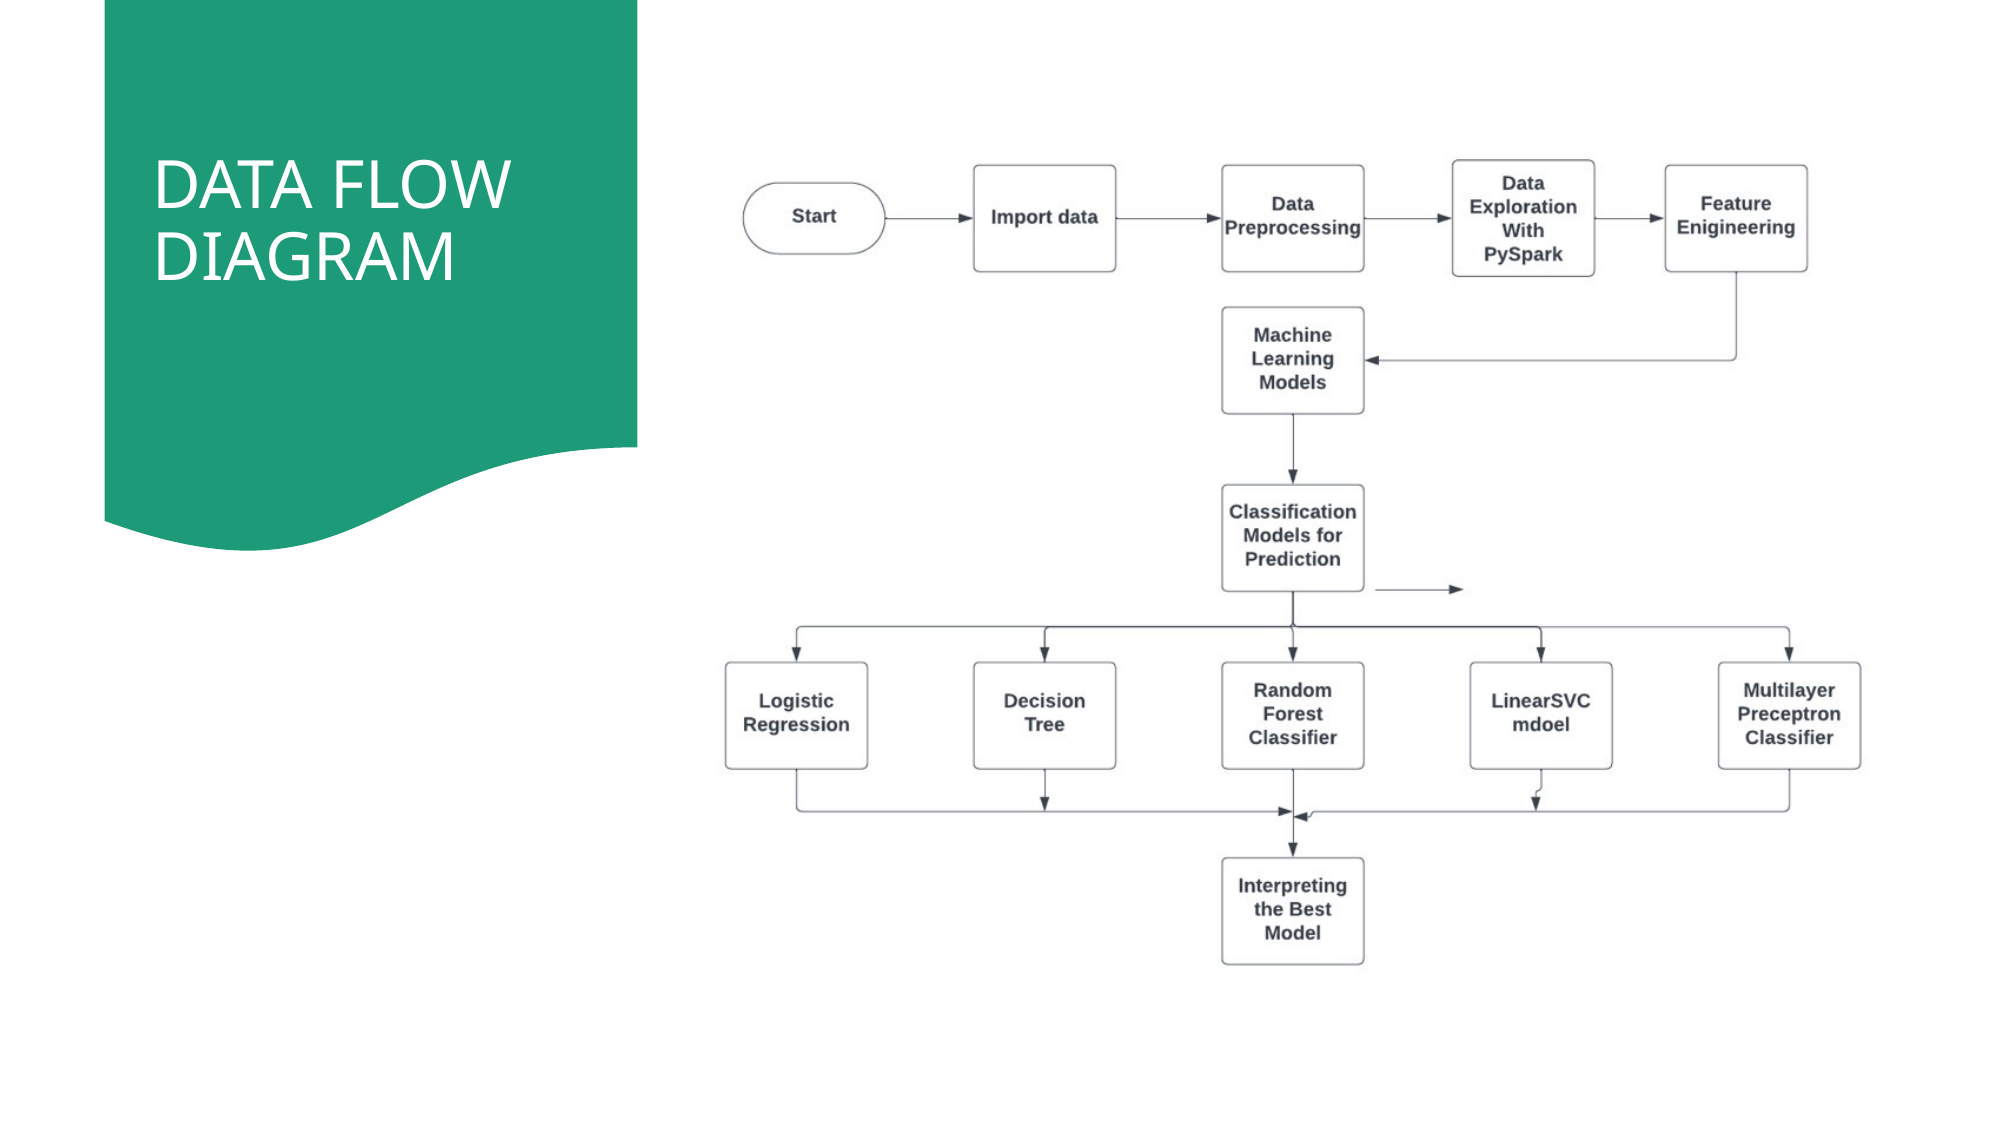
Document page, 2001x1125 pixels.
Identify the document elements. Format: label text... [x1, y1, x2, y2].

title DATA FLOW DIAGRAM [137, 28, 604, 417]
text_box [103, 0, 639, 552]
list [690, 125, 1896, 1000]
